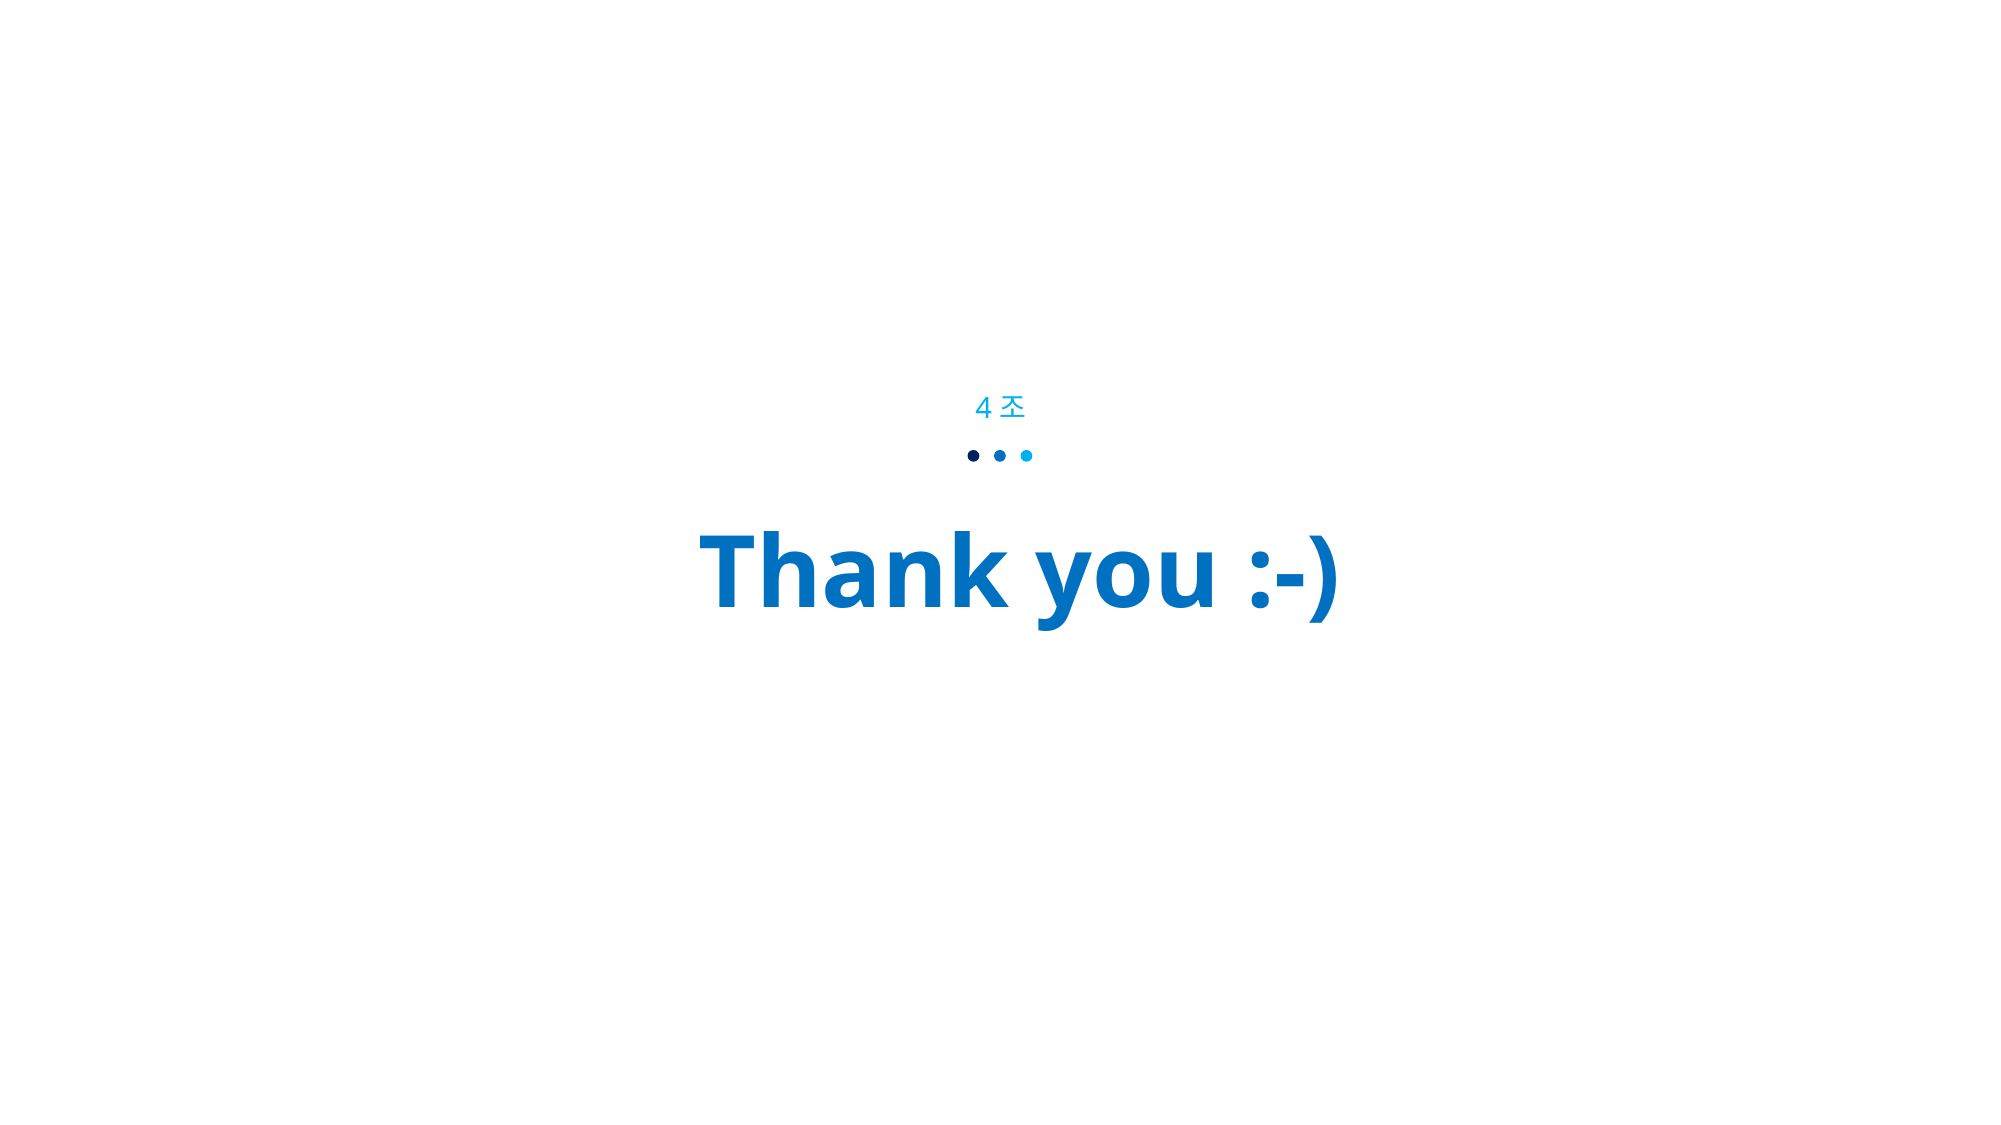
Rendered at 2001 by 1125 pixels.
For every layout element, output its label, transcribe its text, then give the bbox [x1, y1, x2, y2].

text_box 4조 [960, 381, 1041, 432]
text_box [967, 449, 1033, 462]
text_box Thank you :-) [683, 463, 1357, 635]
